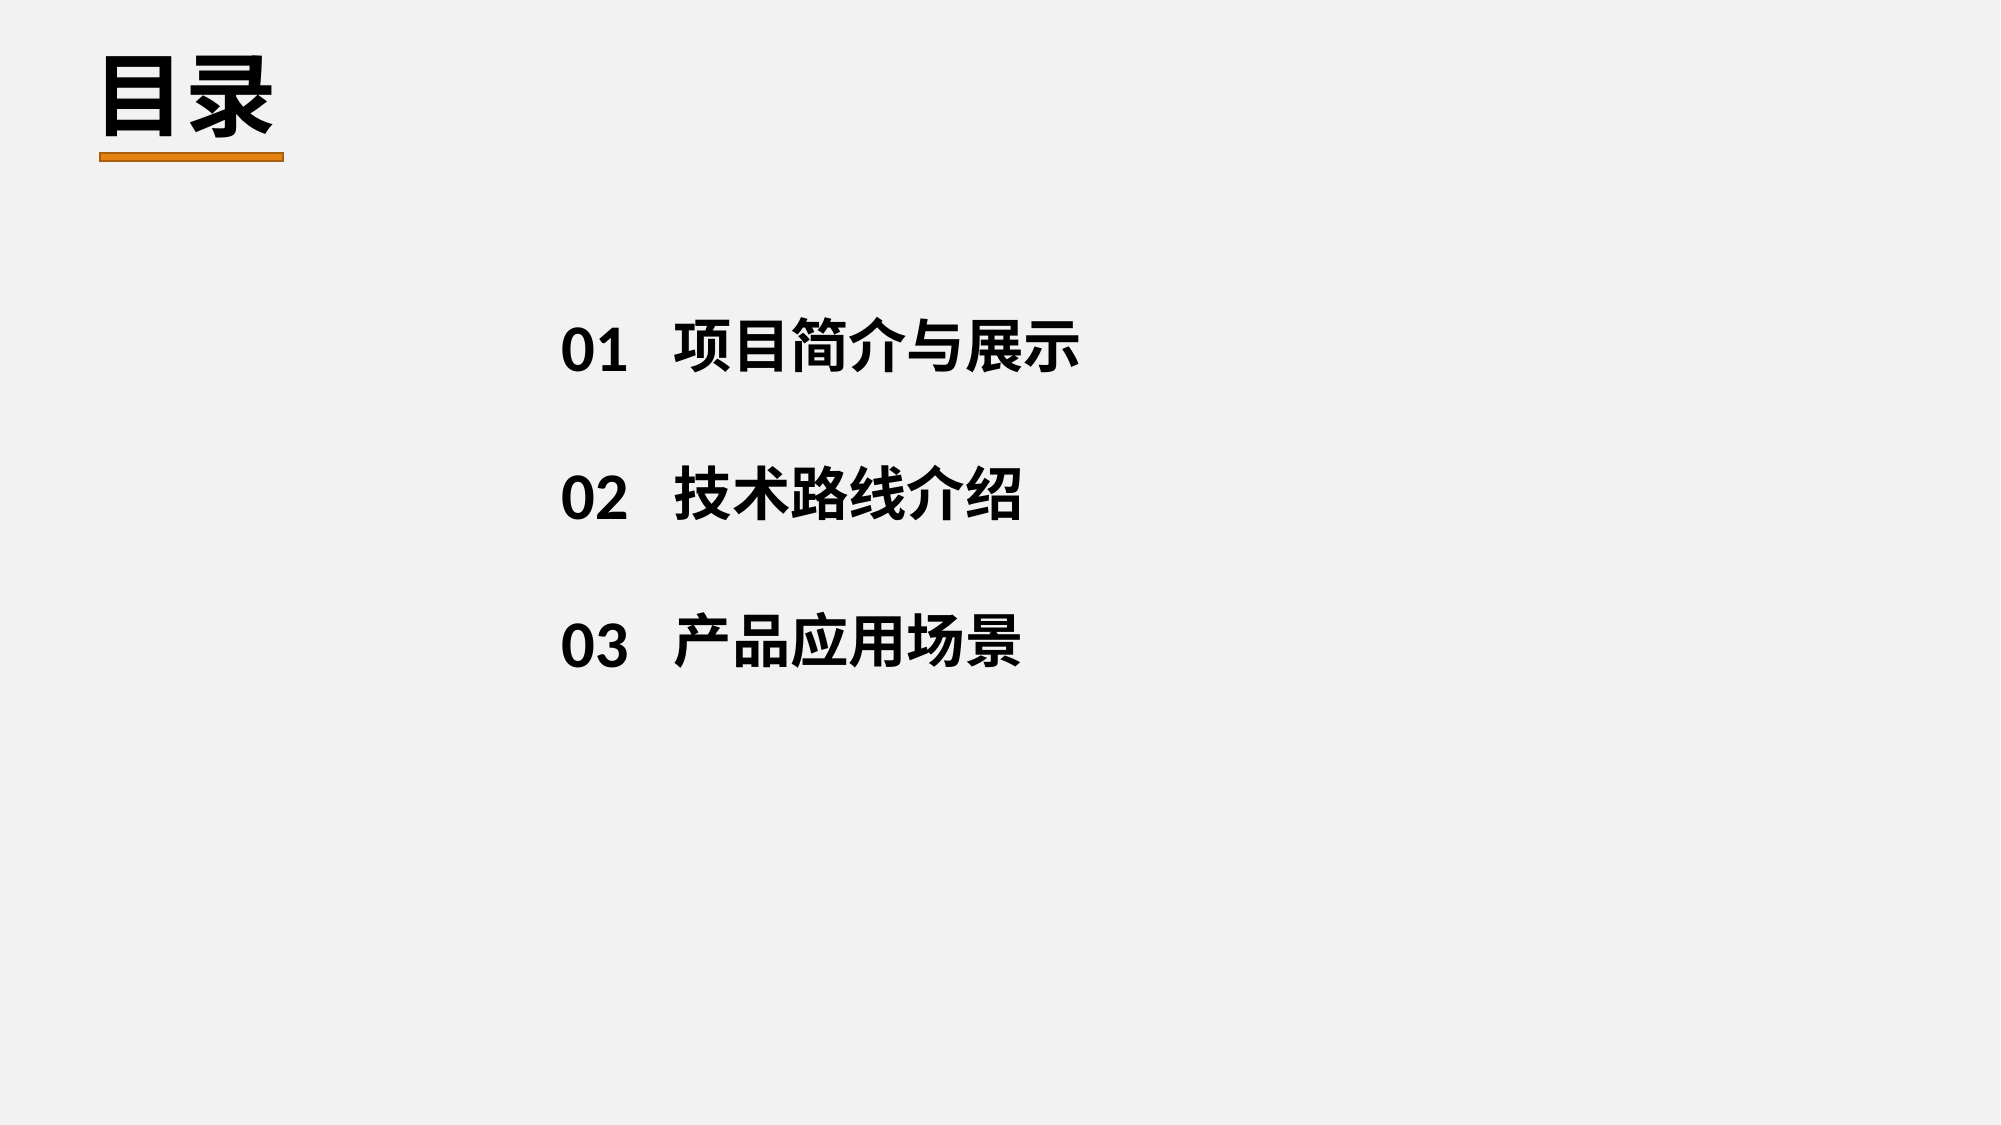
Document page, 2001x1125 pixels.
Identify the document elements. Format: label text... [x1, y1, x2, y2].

text_box 03 [546, 593, 644, 688]
text_box 02 [546, 445, 644, 541]
text_box 技术路线介绍 [659, 449, 1317, 535]
text_box 01 [546, 297, 644, 393]
text_box [99, 152, 284, 162]
text_box 目录 [79, 30, 293, 156]
text_box 项目简介与展示 [659, 301, 1362, 387]
text_box 产品应用场景 [659, 596, 1341, 682]
